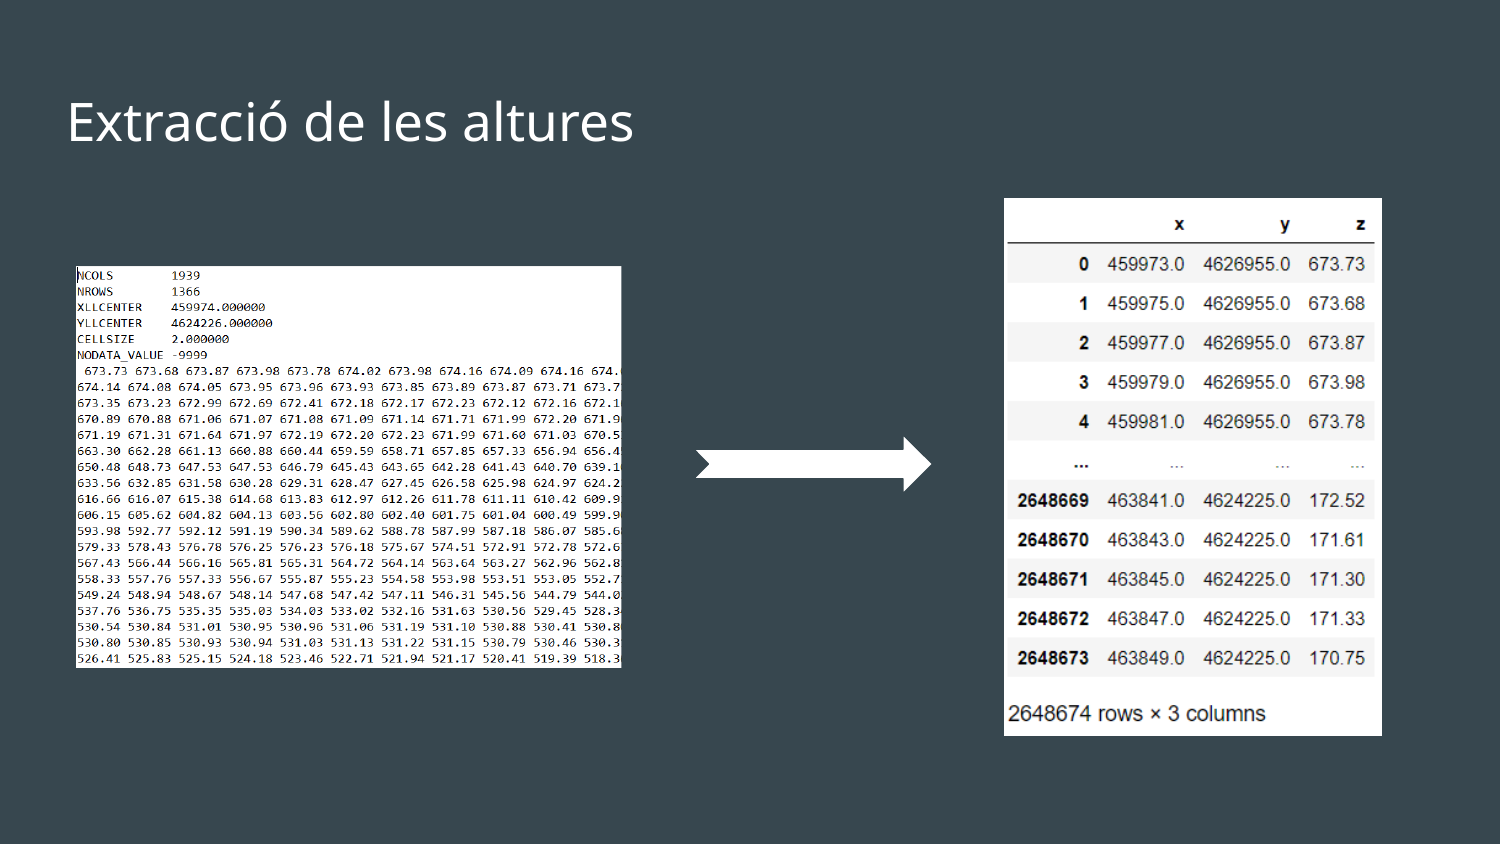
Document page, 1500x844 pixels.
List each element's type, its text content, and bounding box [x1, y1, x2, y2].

picture [1004, 198, 1382, 736]
title Extracció de les altures [51, 72, 1449, 167]
picture [75, 266, 622, 668]
text_box [693, 434, 933, 494]
